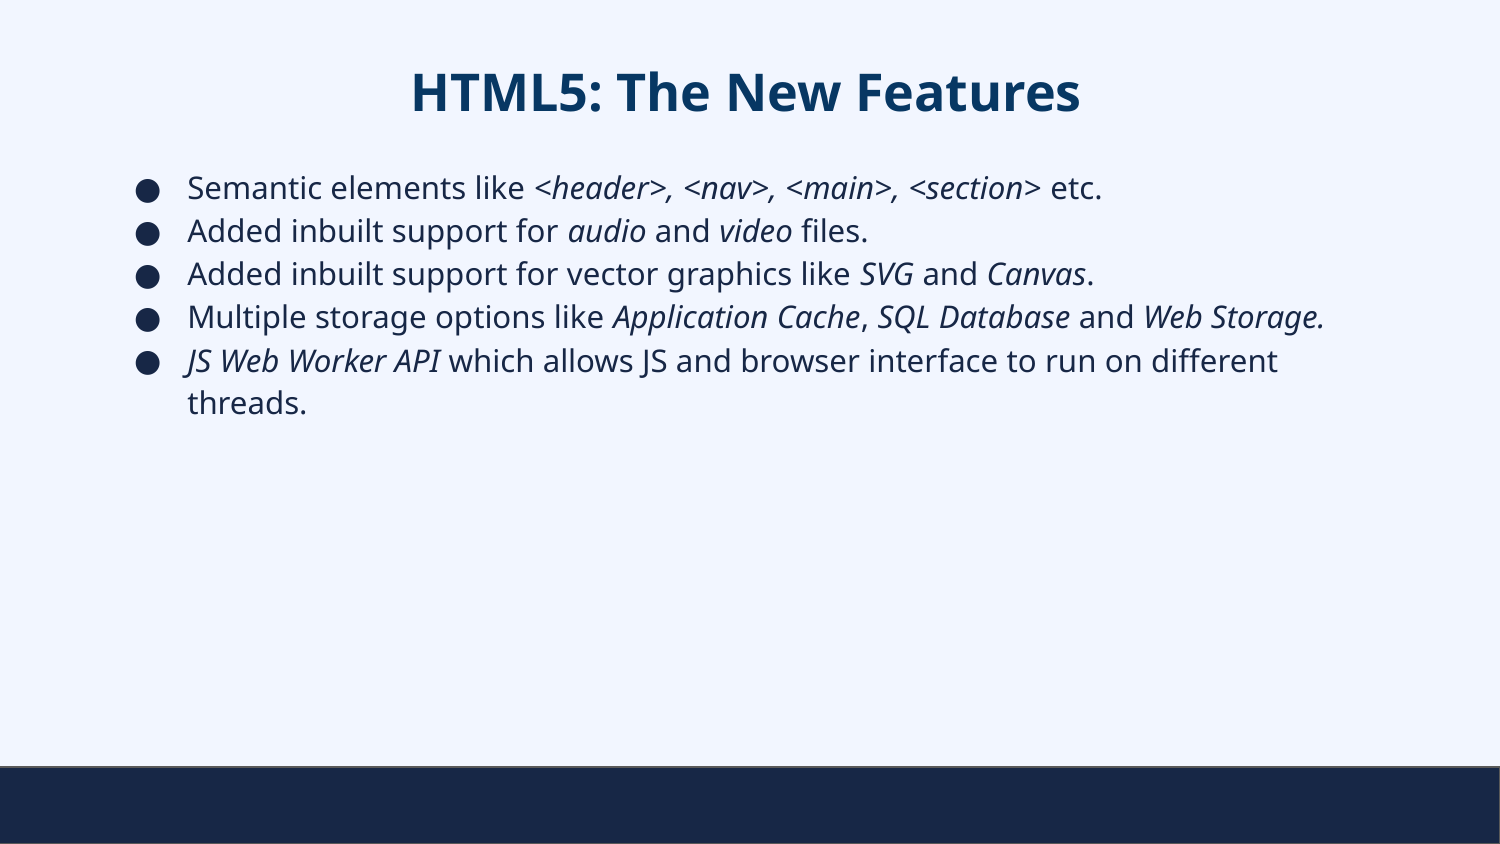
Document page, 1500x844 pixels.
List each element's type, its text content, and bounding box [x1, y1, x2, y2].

text_box [0, 767, 1500, 844]
text_box Semantic elements like <header>, <nav>, <main>, <section> etc. Added inbuilt support for audio and video files. Added inbuilt support for vector graphics like SVG and Canvas. Multiple storage options like Application Cache, SQL Database and Web Storage. JS Web Worker API which allows JS and browser interface to run on different threads. [97, 147, 1397, 711]
title HTML5: The New Features [29, 35, 1462, 148]
